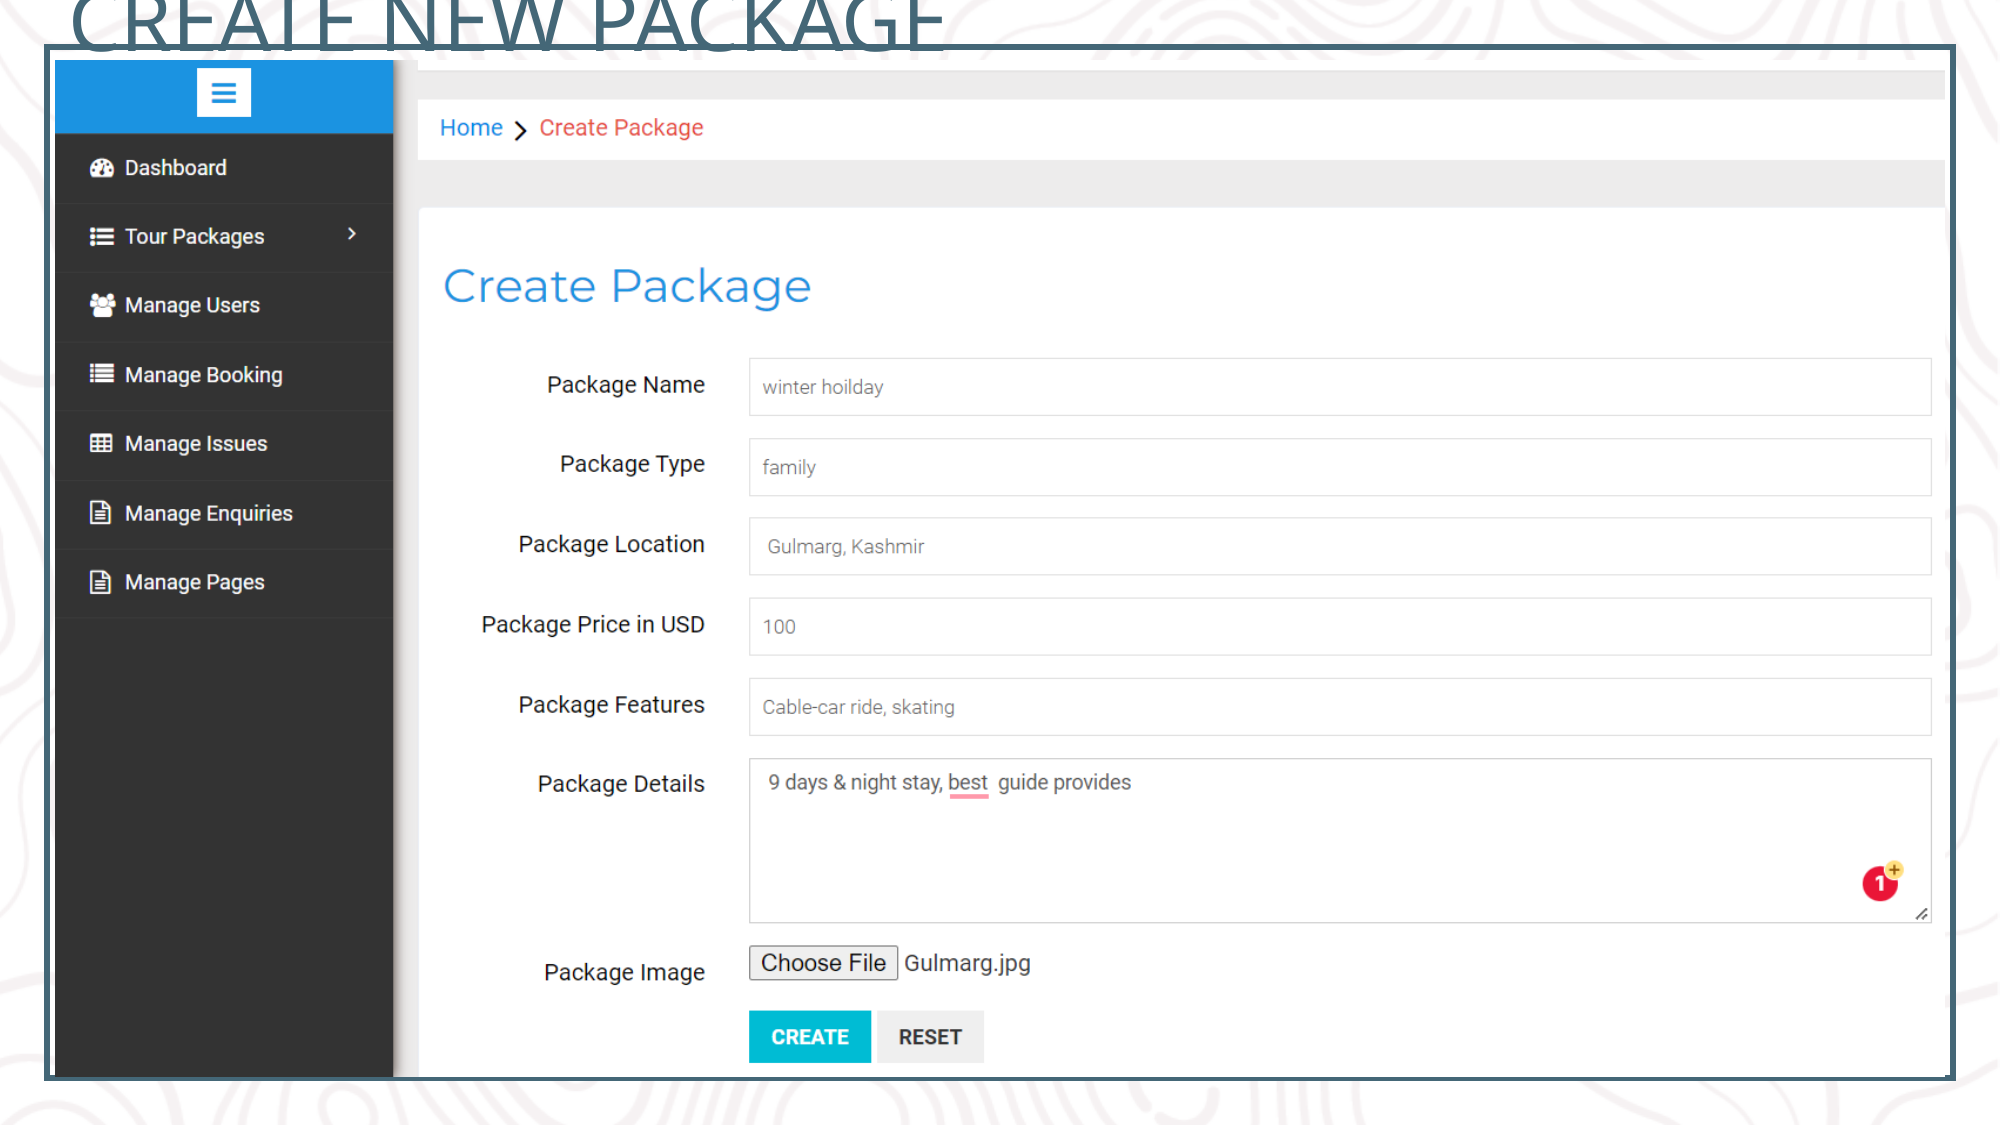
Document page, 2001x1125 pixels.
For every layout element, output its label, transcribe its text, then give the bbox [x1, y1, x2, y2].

title Create new package [68, 0, 1540, 60]
picture [55, 60, 1945, 1077]
